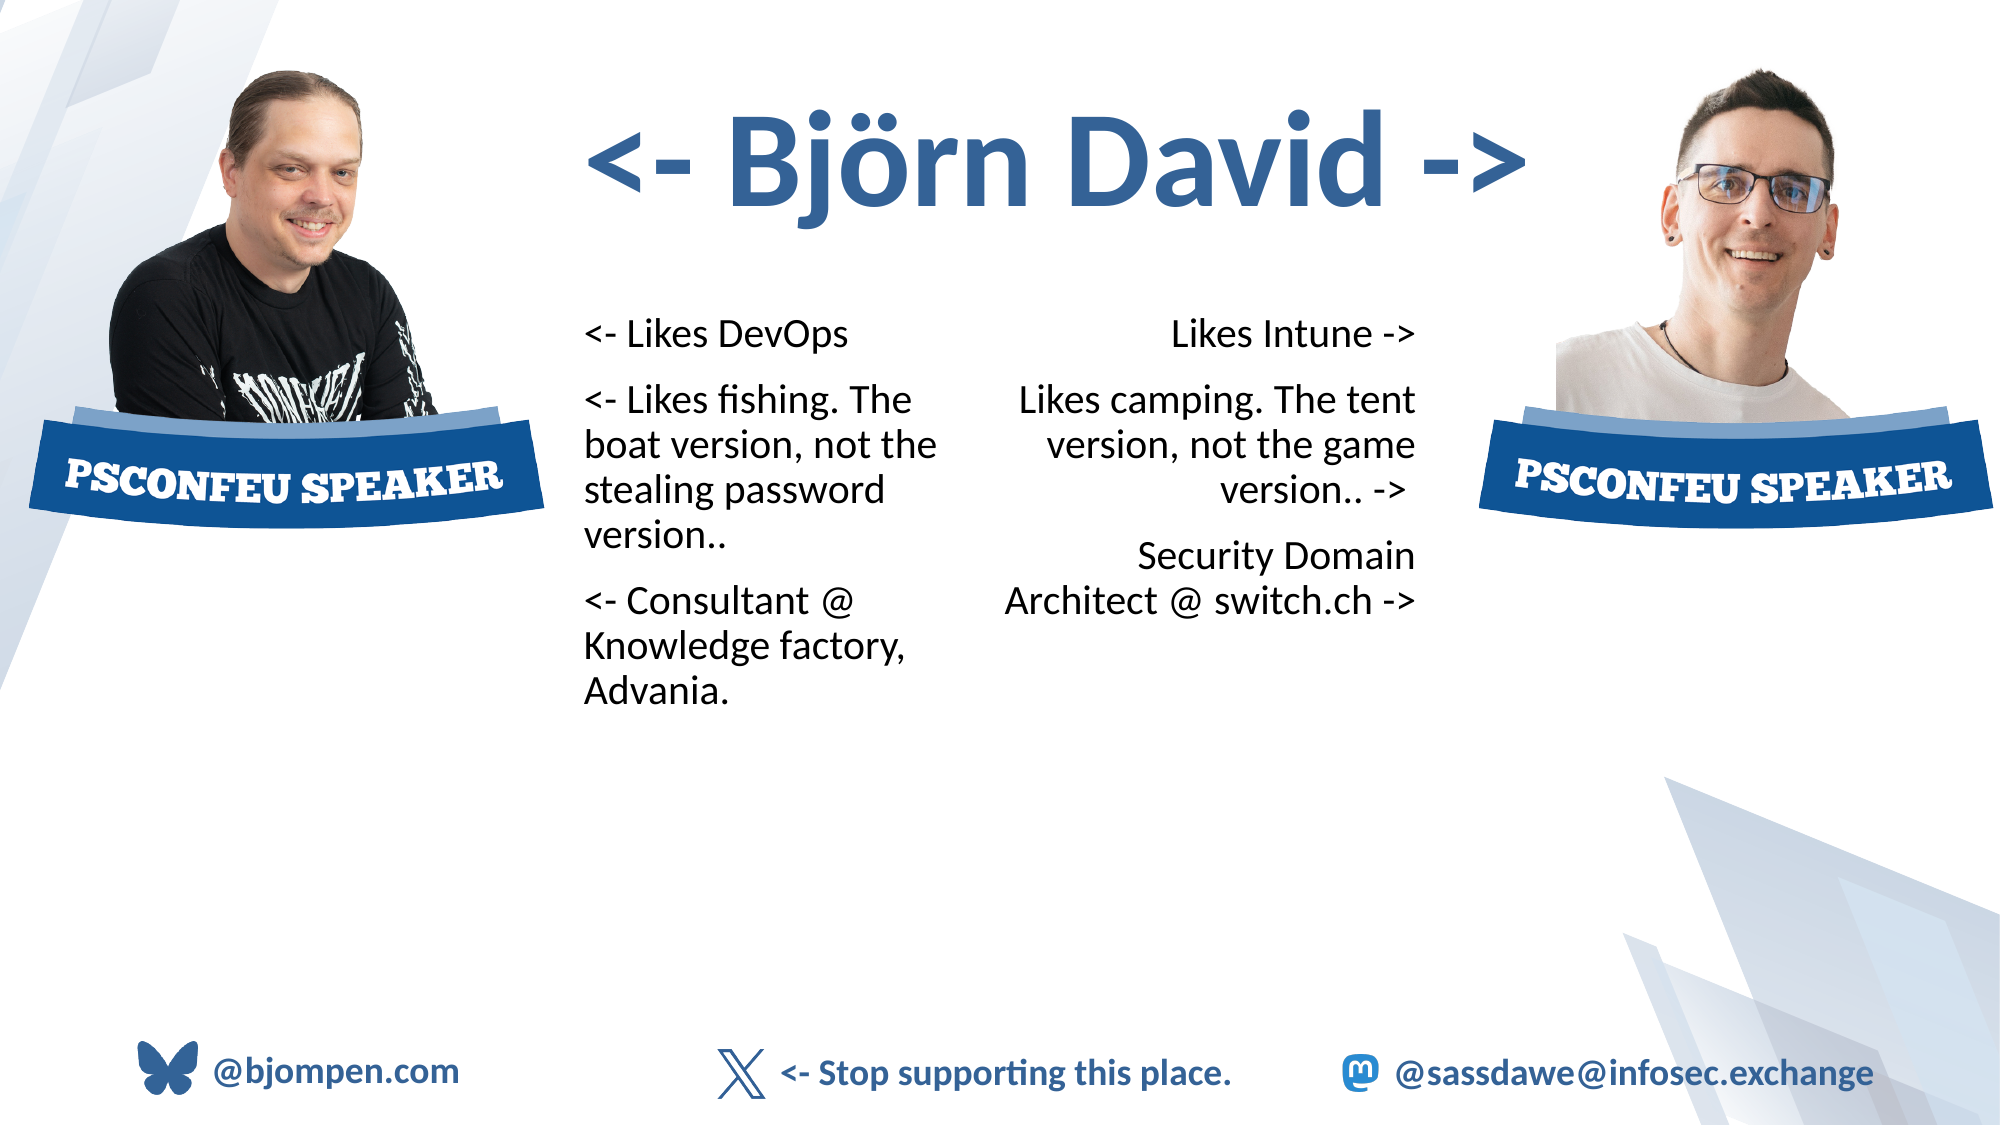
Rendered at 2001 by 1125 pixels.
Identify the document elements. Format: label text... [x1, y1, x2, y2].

title <- Björn David -> [568, 53, 1471, 271]
text_box <- Likes DevOps <- Likes fishing. The boat version, not the stealing password version.. <- Consultant @ Knowledge factory, Advania. [568, 303, 982, 1014]
text_box Likes Intune -> Likes camping. The tent version, not the game version.. -> Security Domain Architect @ switch.ch -> [982, 303, 1432, 1014]
picture [0, 0, 2000, 1125]
